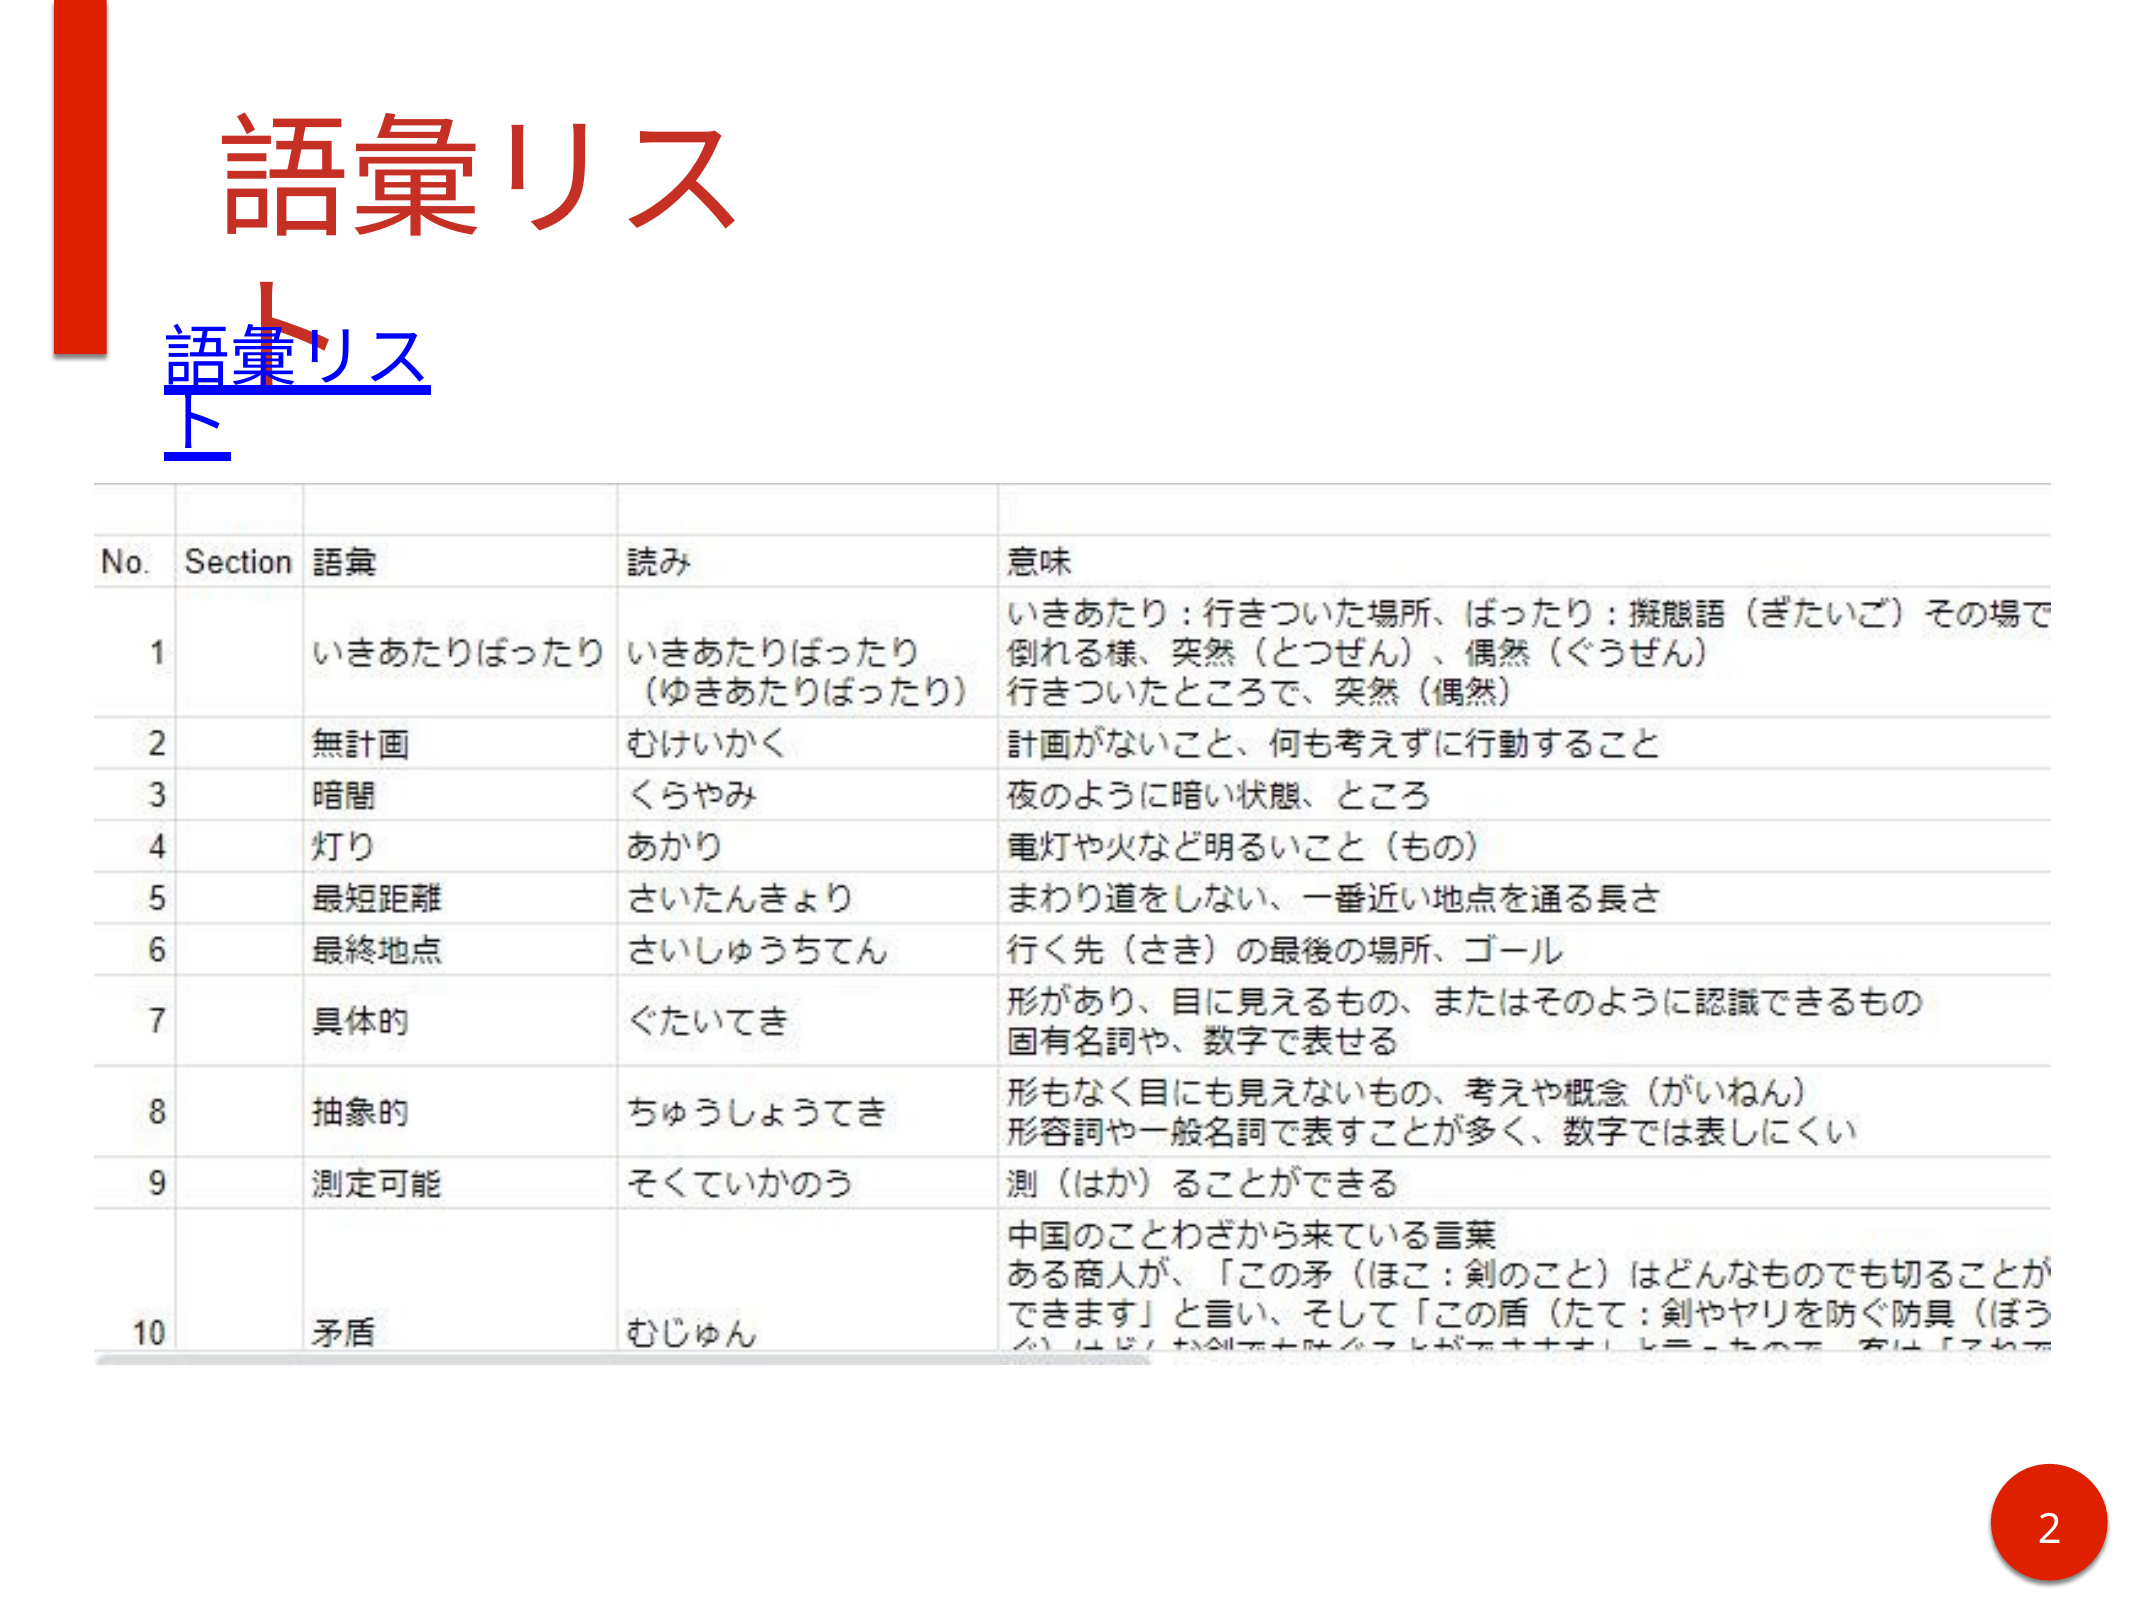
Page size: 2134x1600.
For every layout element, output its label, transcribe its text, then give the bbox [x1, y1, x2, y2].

text_box 語彙リスト [214, 89, 792, 412]
text_box 語彙リスト [161, 311, 453, 411]
text_box 3 [2031, 1501, 2068, 1559]
picture [93, 483, 2051, 1365]
picture [1984, 1461, 2114, 1591]
picture [47, 0, 113, 365]
